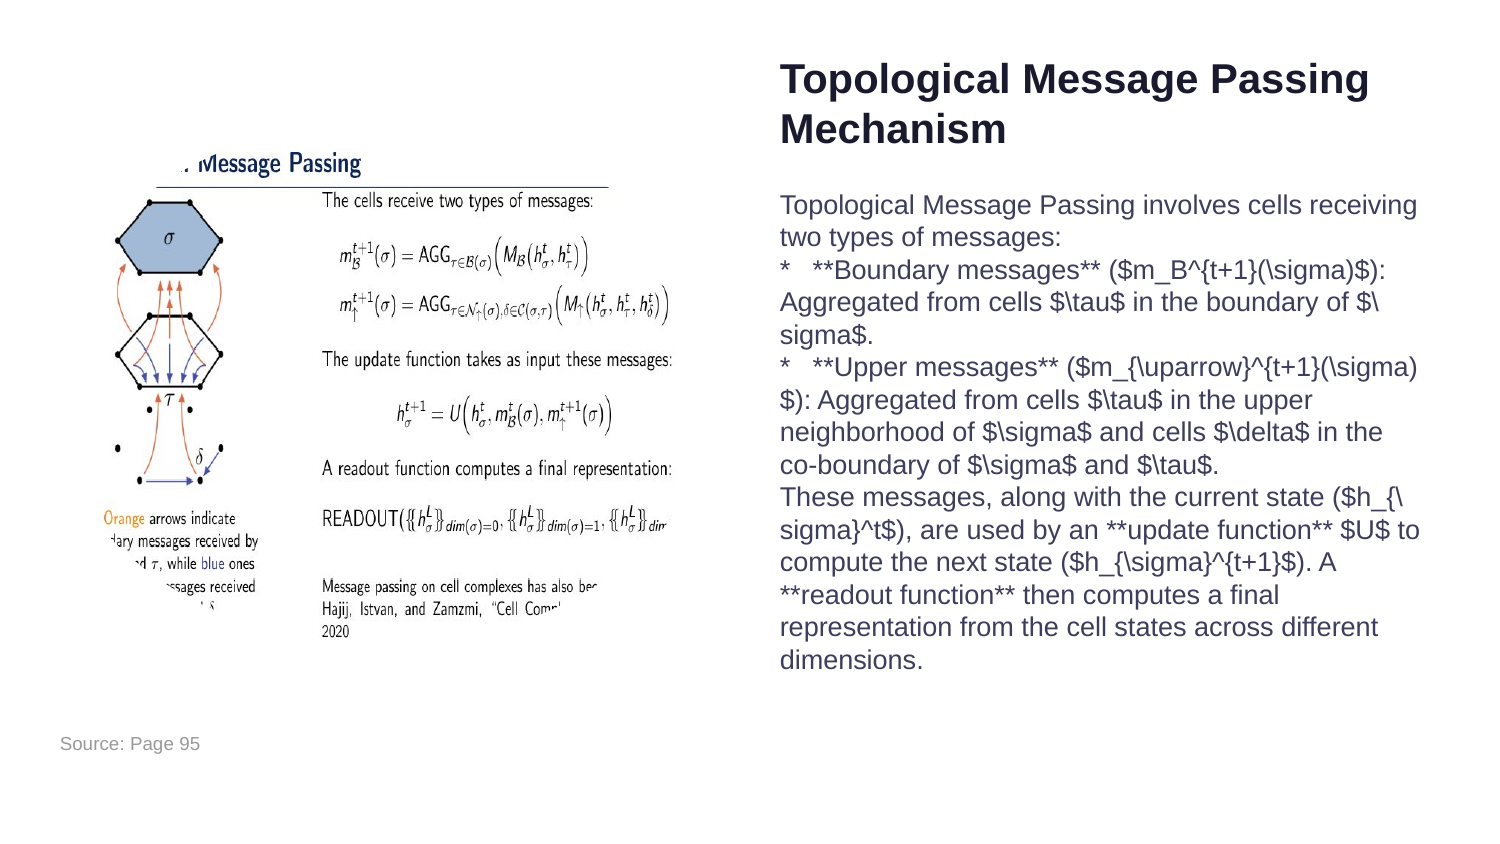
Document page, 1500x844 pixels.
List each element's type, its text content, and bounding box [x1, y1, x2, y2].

picture [44, 119, 720, 645]
text_box Source: Page 95 [44, 719, 495, 765]
text_box Topological Message Passing Mechanism [764, 44, 1440, 165]
text_box Topological Message Passing involves cells receiving two types of messages: * **Boundary messages** ($m_B^{t+1}(\sigma)$): Aggregated from cells $\tau$ in the boundary of $\sigma$. * **Upper messages** ($m_{\uparrow}^{t+1}(\sigma)$): Aggregated from cells $\tau$ in the upper neighborhood of $\sigma$ and cells $\delta$ in the co-boundary of $\sigma$ and $\tau$. These messages, along with the current state ($h_{\sigma}^t$), are used by an **update function** $U$ to compute the next state ($h_{\sigma}^{t+1}$). A **readout function** then computes a final representation from the cell states across different dimensions. [764, 179, 1440, 645]
